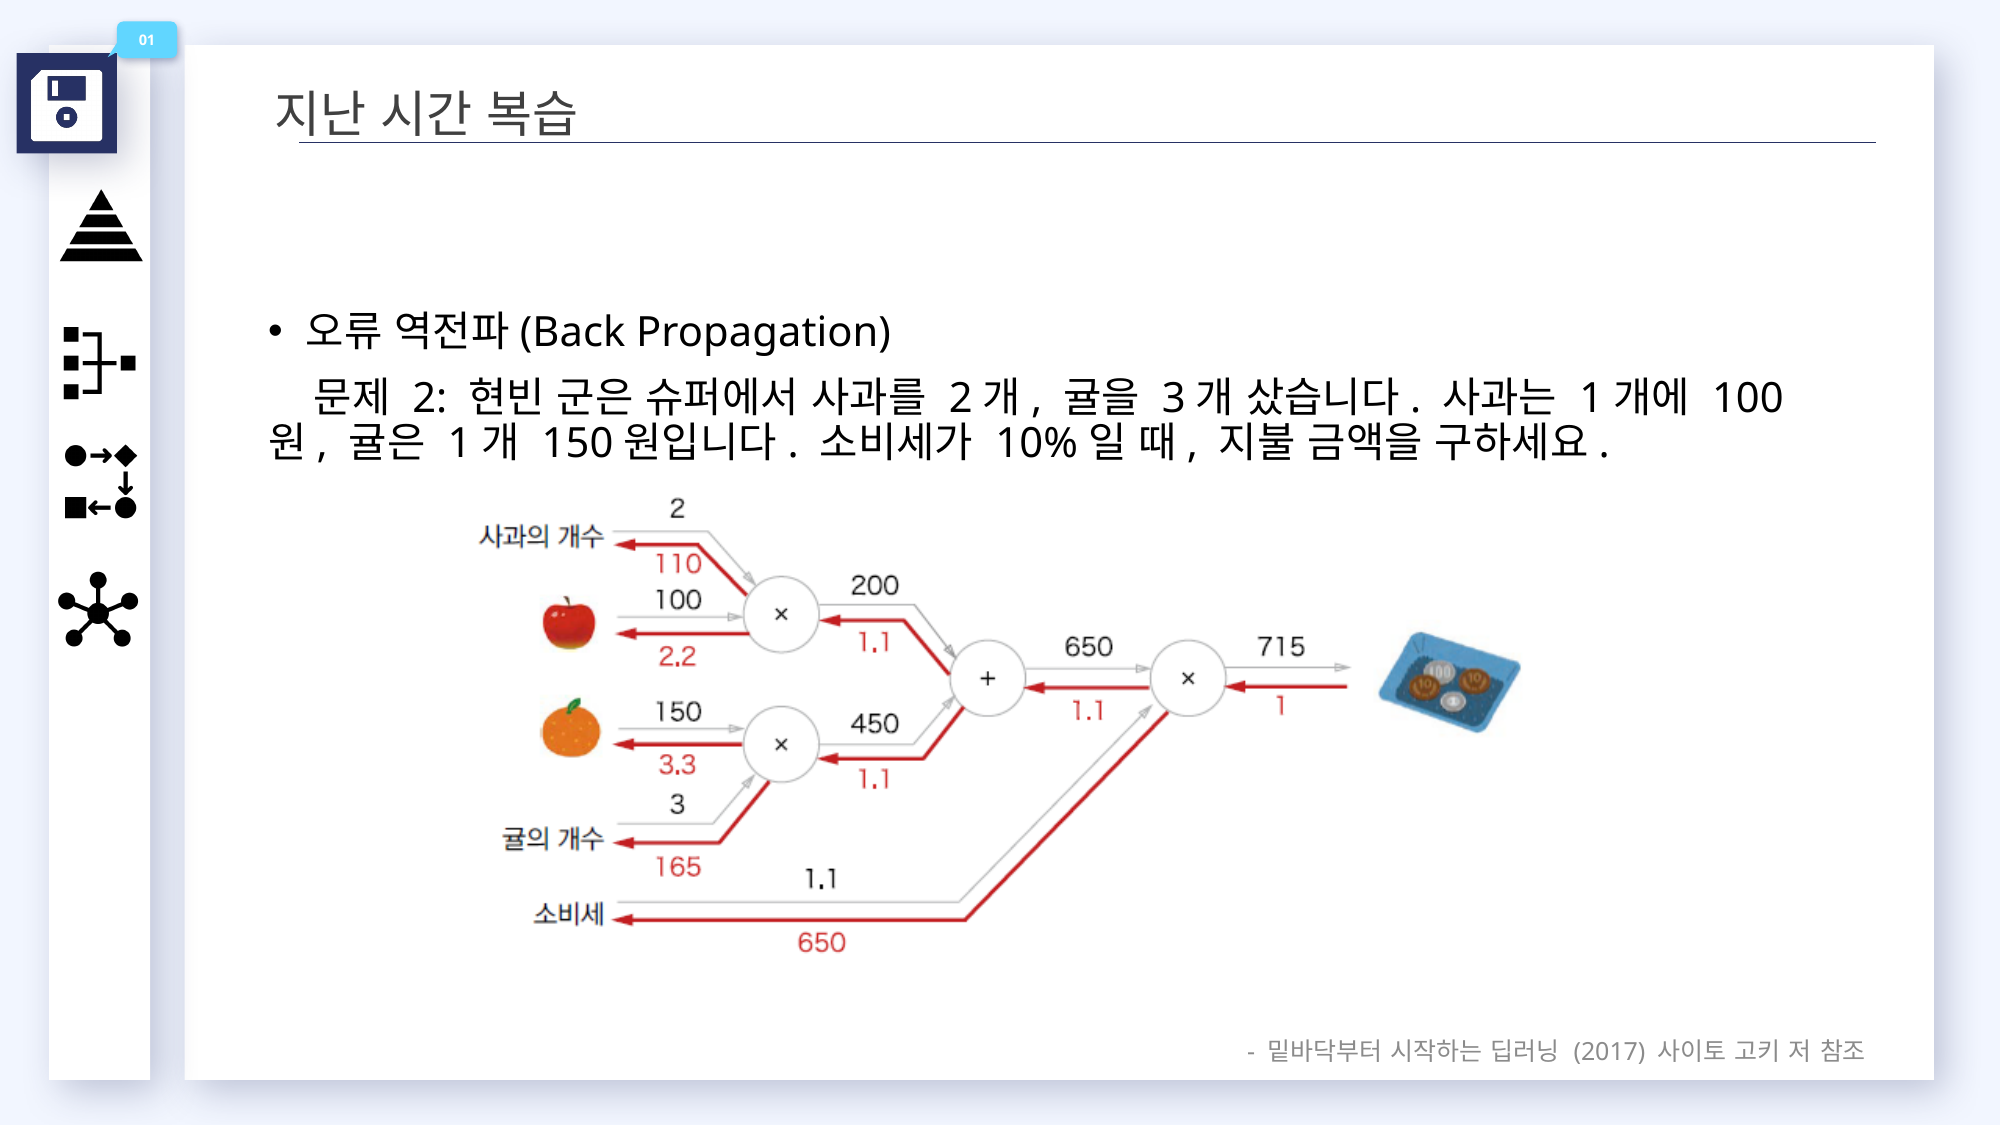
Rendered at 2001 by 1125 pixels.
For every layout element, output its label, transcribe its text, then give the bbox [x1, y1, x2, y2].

text_box 지난 시간 복습 [184, 44, 1935, 1081]
footer - 밑바닥부터 시작하는 딥러닝 (2017) 사이토 고키 저 참조 [1207, 1020, 1906, 1081]
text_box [16, 21, 178, 1080]
picture [462, 493, 1538, 963]
list 오류 역전파(Back Propagation) 문제 2: 현빈 군은 슈퍼에서 사과를 2개, 귤을 3개 샀습니다. 사과는 1개에 100원, 귤은 1개 150원입니다. 소비세가 10%일 때, 지불 금액을 구하세요. [253, 302, 1830, 963]
